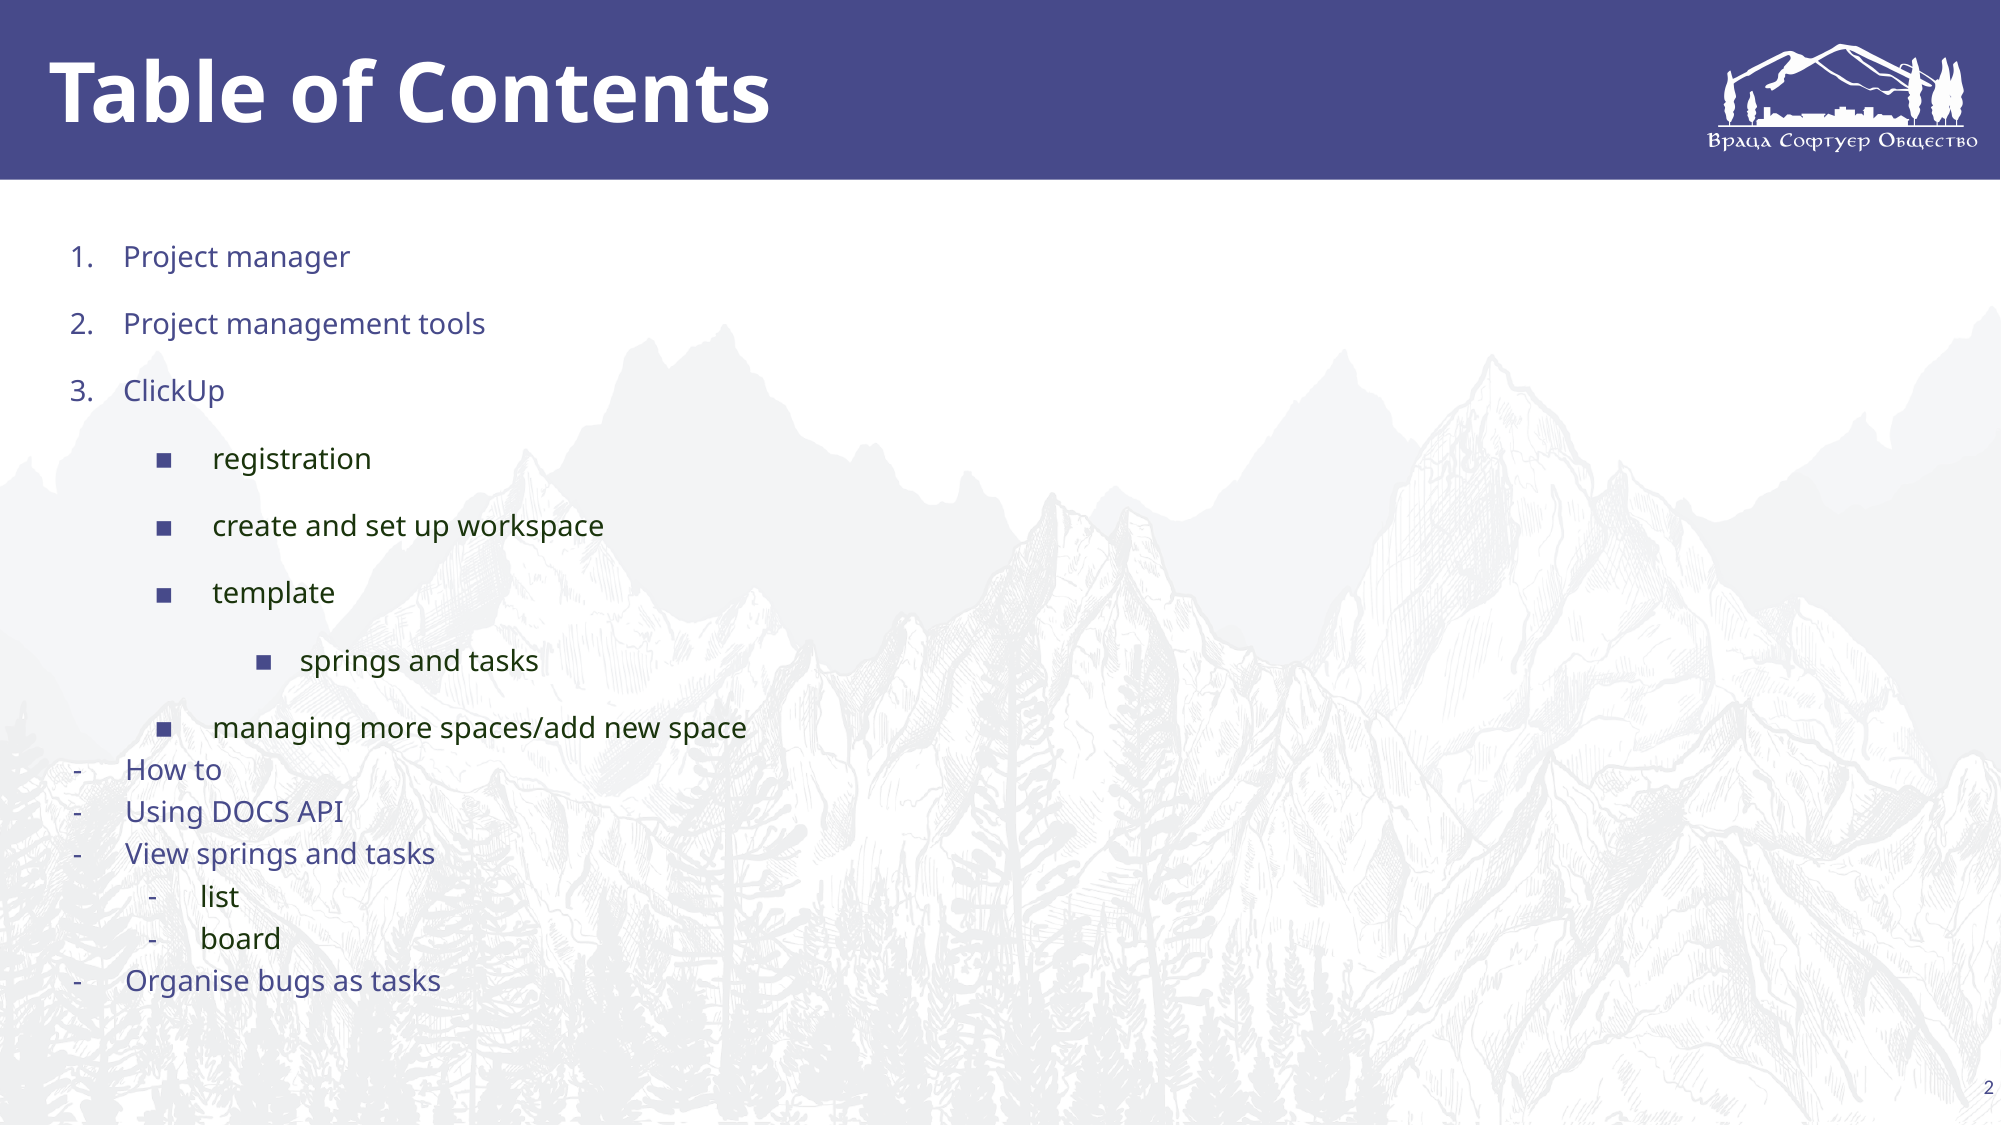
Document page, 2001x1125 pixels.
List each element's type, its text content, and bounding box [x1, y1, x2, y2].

title Table of Contents [31, 16, 1591, 162]
slide_number 2 [1929, 1070, 2000, 1103]
picture [1703, 19, 1981, 165]
list Project manager Project management tools ClickUp registration create and set up workspace template springs and tasks managing more spaces/add new space How to Using DOCS API View springs and tasks list board Organise bugs as tasks [32, 224, 1375, 1012]
